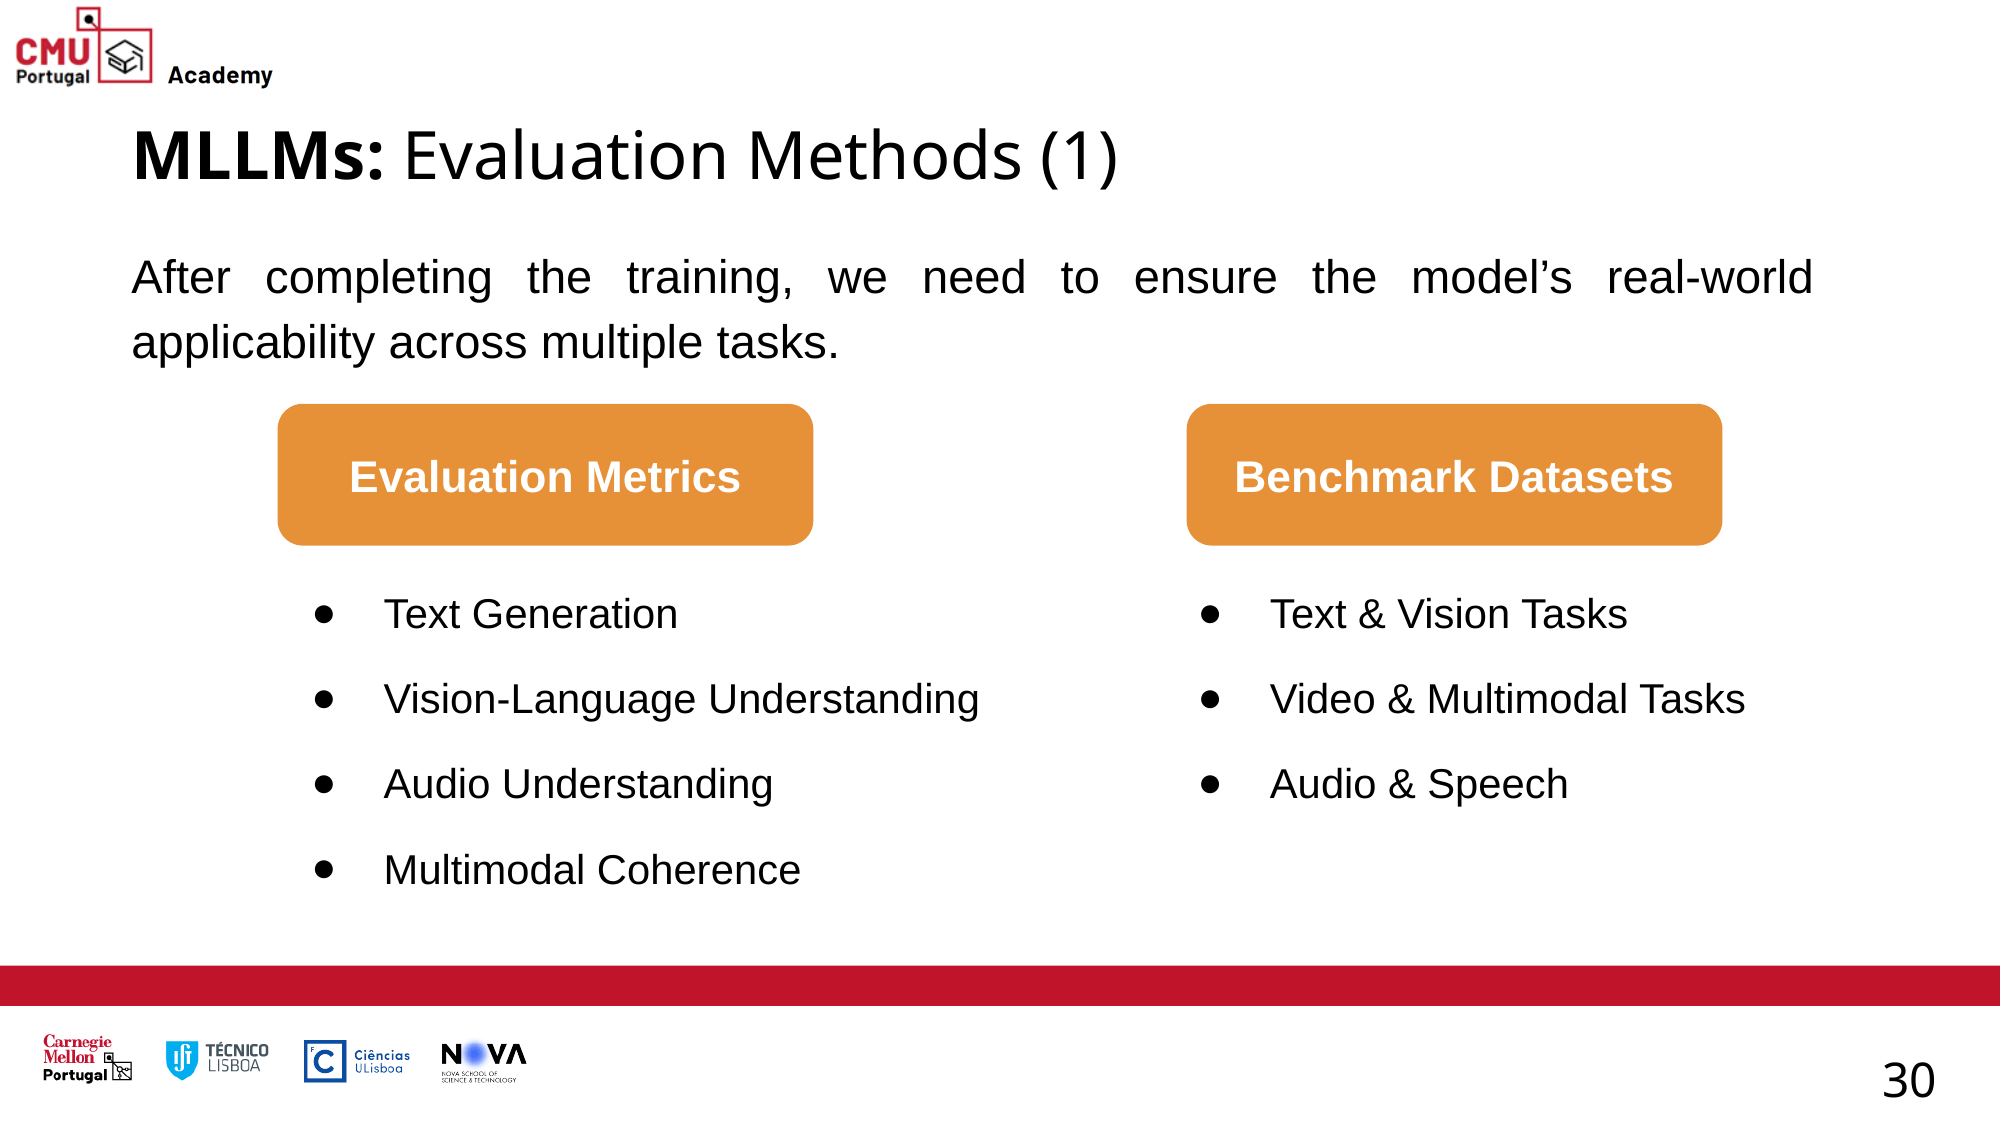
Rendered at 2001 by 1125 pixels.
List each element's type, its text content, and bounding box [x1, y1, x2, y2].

text_box Evaluation Metrics [279, 406, 812, 544]
text_box After completing the training, we need to ensure the model’s real-world applicability across multiple tasks. [111, 218, 1837, 392]
text_box Benchmark Datasets [1188, 406, 1721, 544]
text_box Text Generation Vision-Language Understanding Audio Understanding Multimodal Coherence [263, 559, 1021, 733]
slide_number 30 [1853, 1019, 1974, 1106]
picture [5, 3, 275, 91]
text_box 30 [1830, 1042, 1953, 1103]
picture [0, 1011, 583, 1110]
subtitle MLLMs: Evaluation Methods (1) [111, 70, 1975, 245]
text_box Text & Vision Tasks Video & Multimodal Tasks Audio & Speech [1149, 559, 1854, 733]
